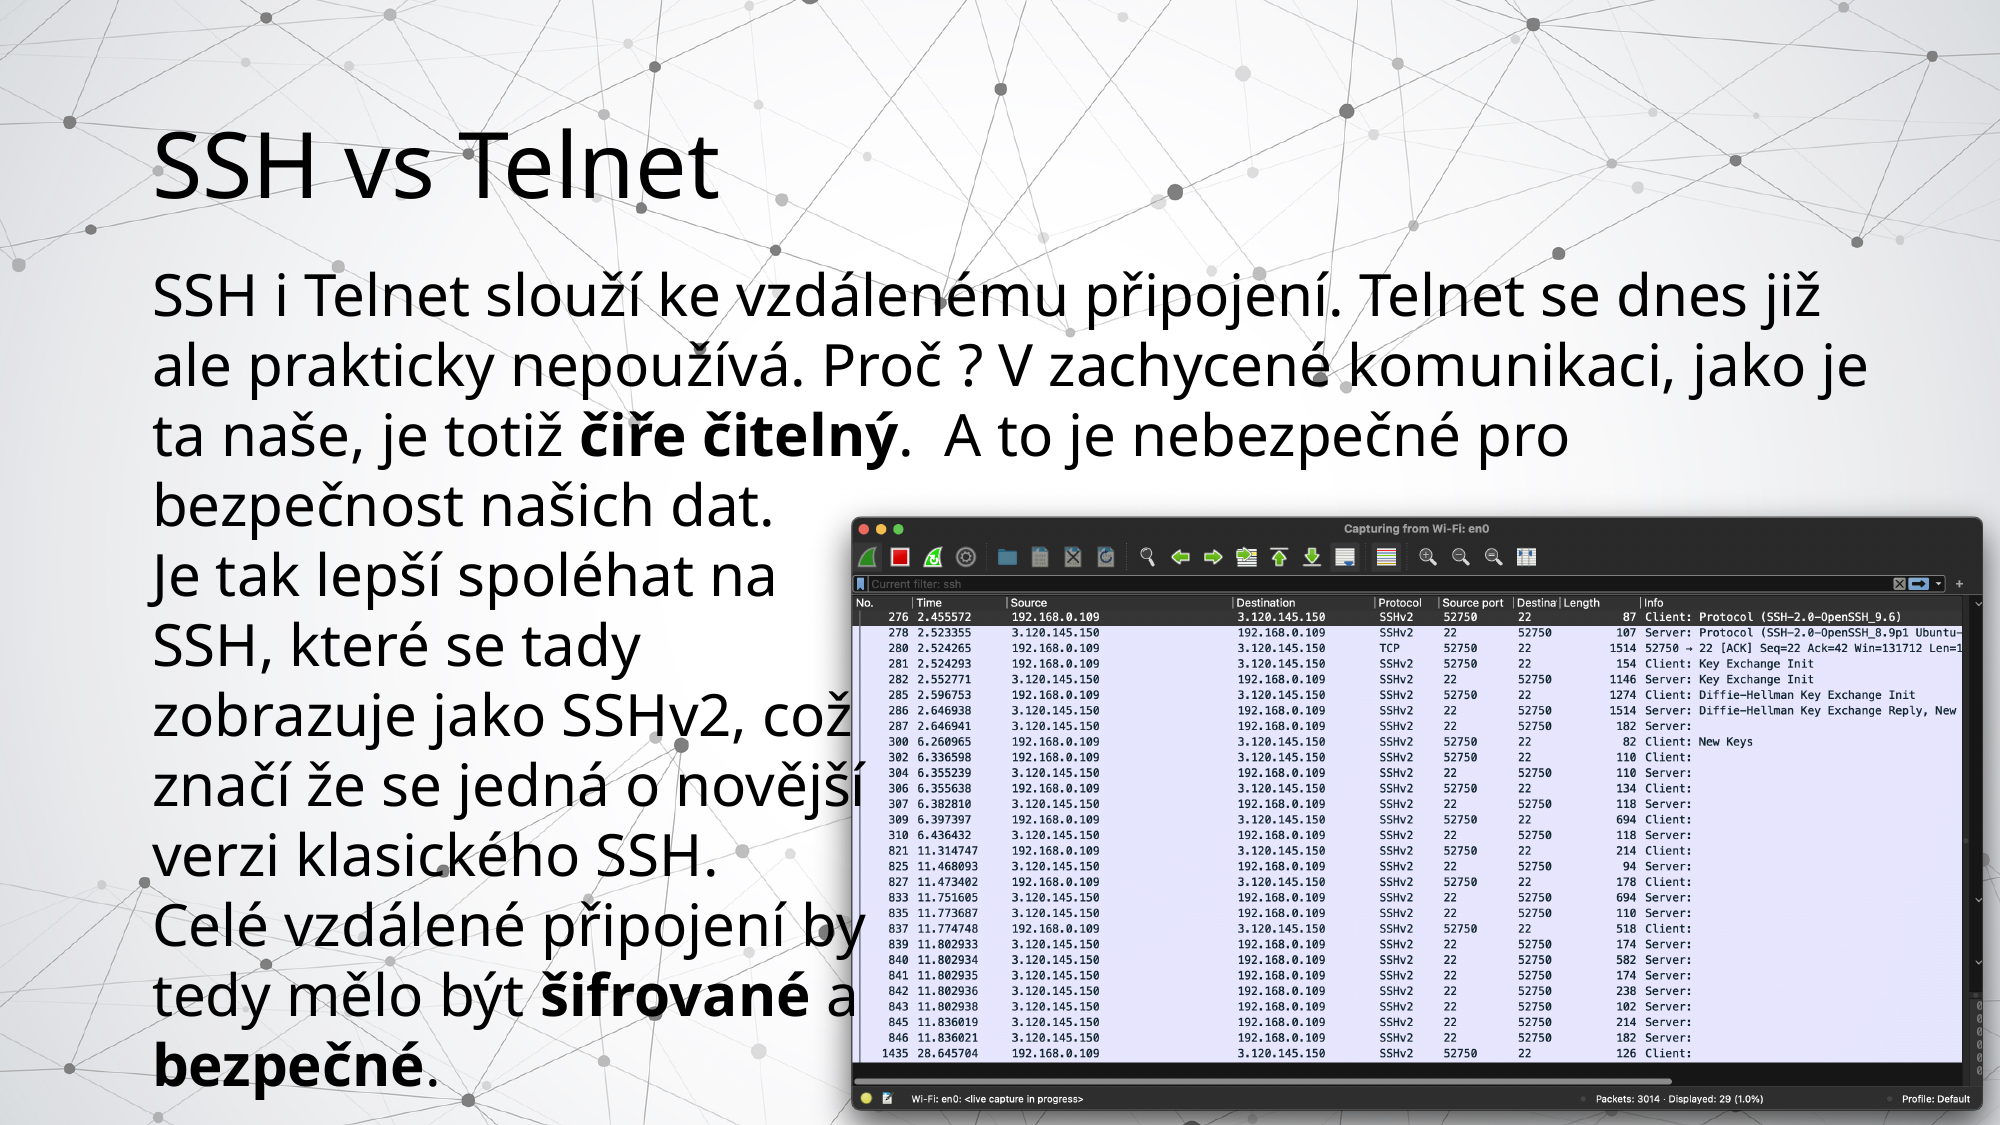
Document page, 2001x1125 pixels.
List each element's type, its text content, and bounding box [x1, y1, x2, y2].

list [802, 483, 2000, 1125]
text_box SSH i Telnet slouží ke vzdálenému připojení. Telnet se dnes již ale prakticky nepoužívá. Proč ? V zachycené komunikaci, jako je ta naše, je totiž čiře čitelný. A to je nebezpečné pro bezpečnost našich dat. Je tak lepší spoléhat na SSH, které se tady zobrazuje jako SSHv2, což značí že se jedná o novější verzi klasického SSH. Celé vzdálené připojení by tedy mělo být šifrované a bezpečné. [137, 250, 1899, 1106]
title SSH vs Telnet [137, 59, 1863, 250]
